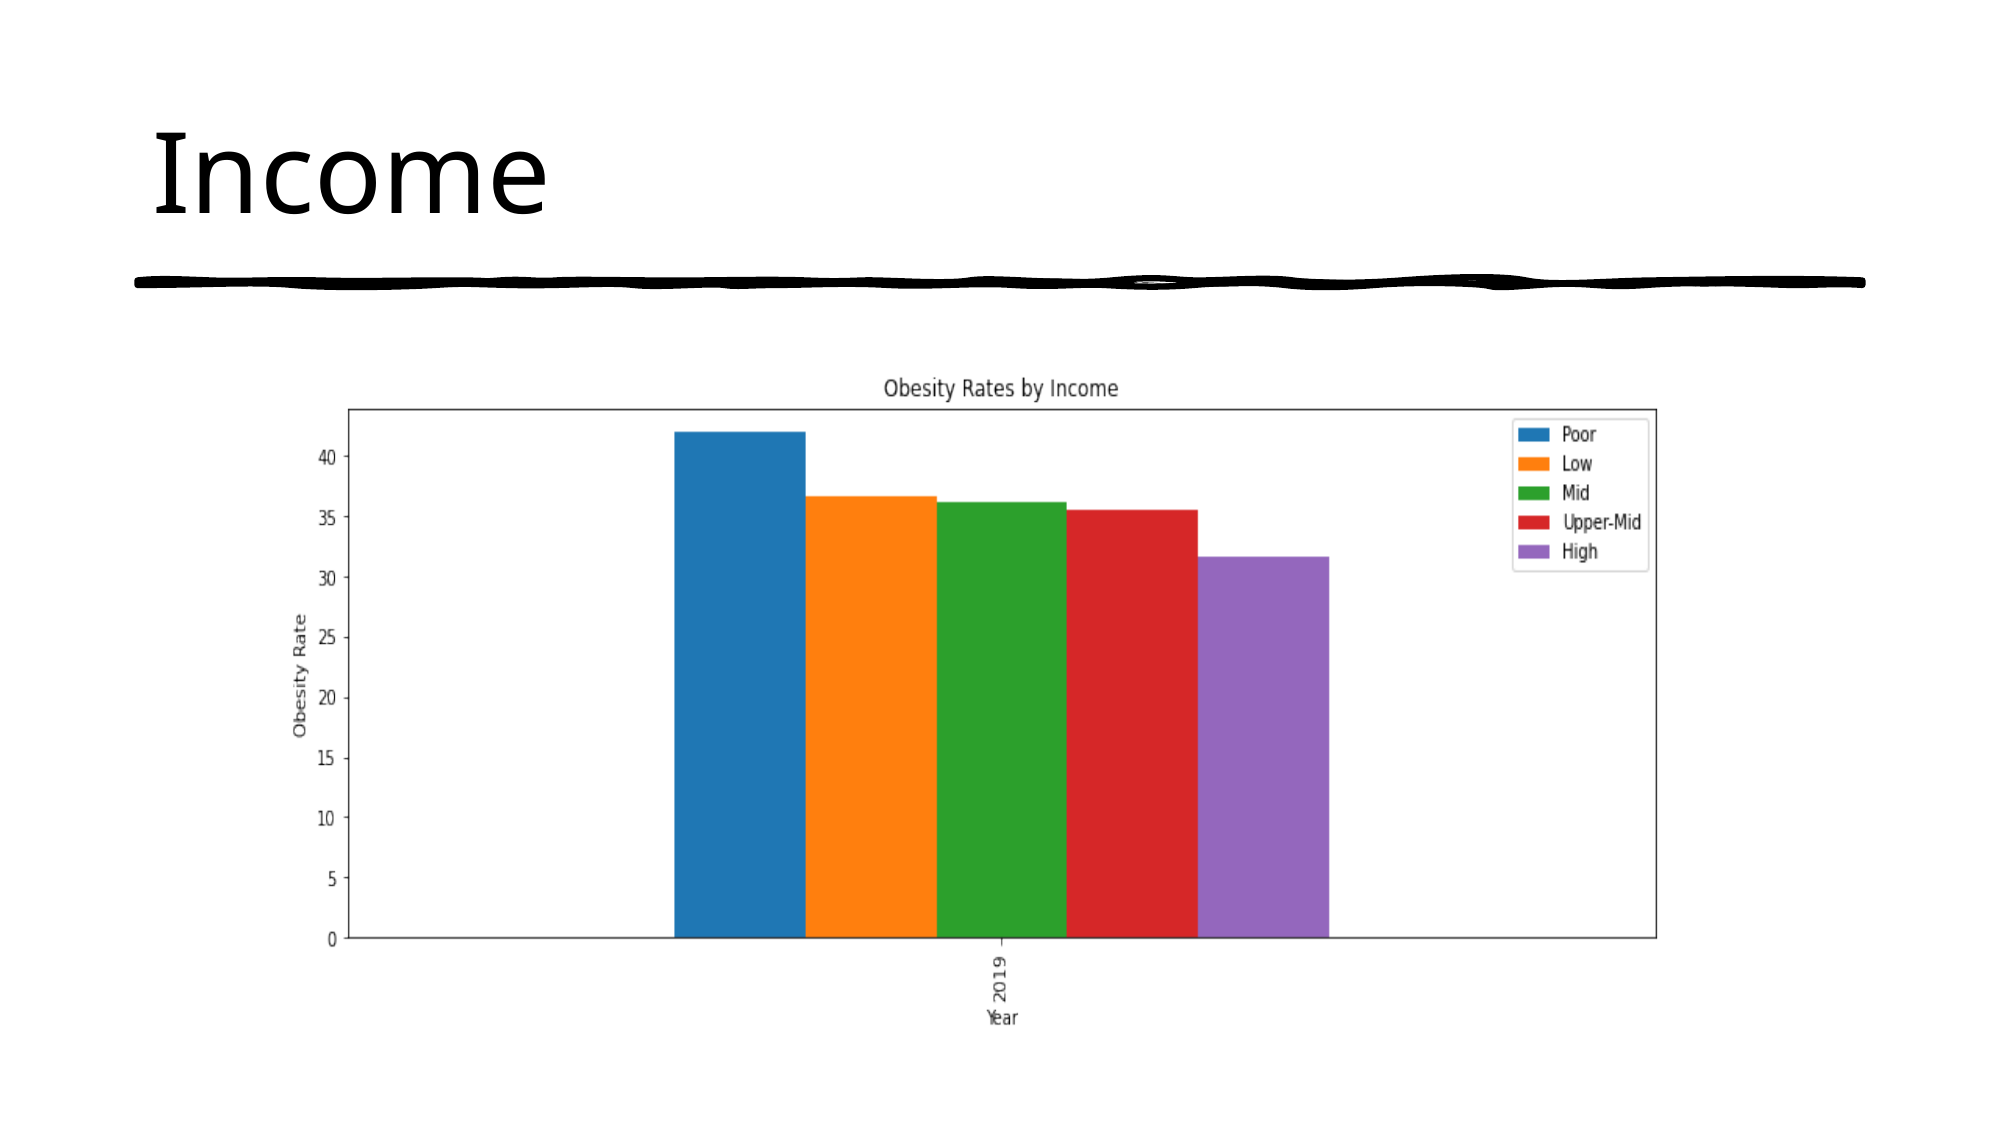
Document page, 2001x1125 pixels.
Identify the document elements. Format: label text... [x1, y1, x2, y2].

title Income [137, 59, 1863, 278]
picture [284, 364, 1667, 1043]
